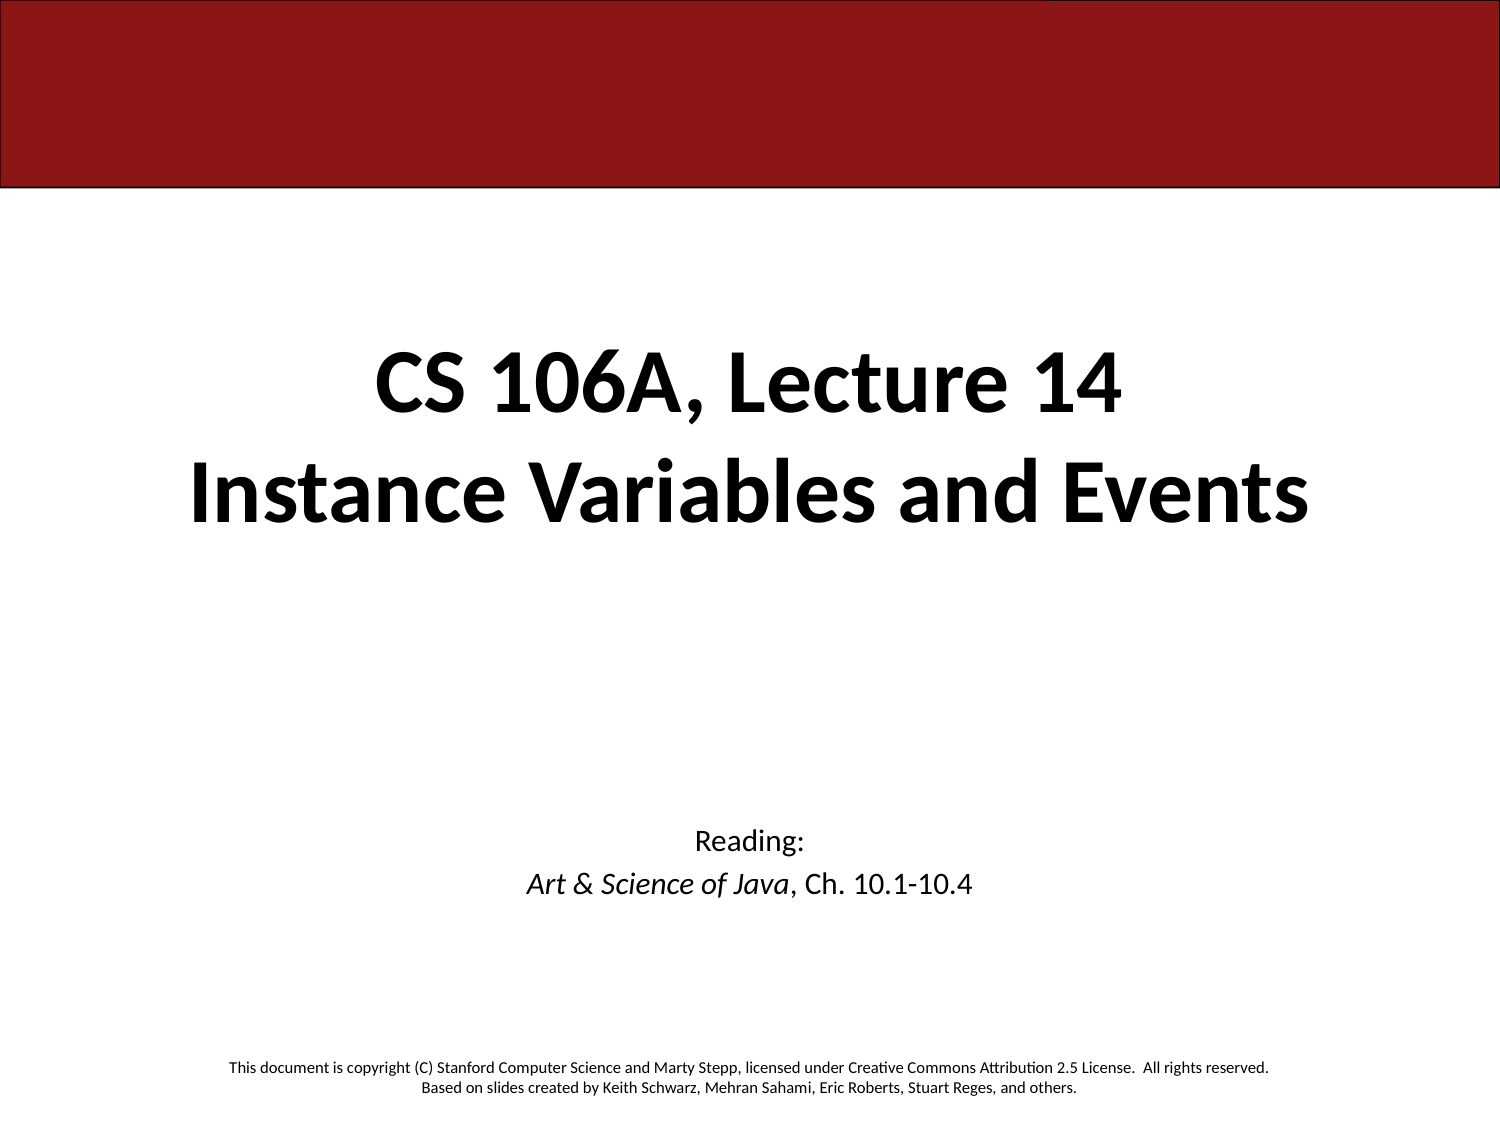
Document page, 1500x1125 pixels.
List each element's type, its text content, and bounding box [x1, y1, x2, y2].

title CS 106A, Lecture 14 Instance Variables and Events [112, 262, 1388, 600]
subtitle Reading: Art & Science of Java, Ch. 10.1-10.4 [225, 725, 1275, 975]
